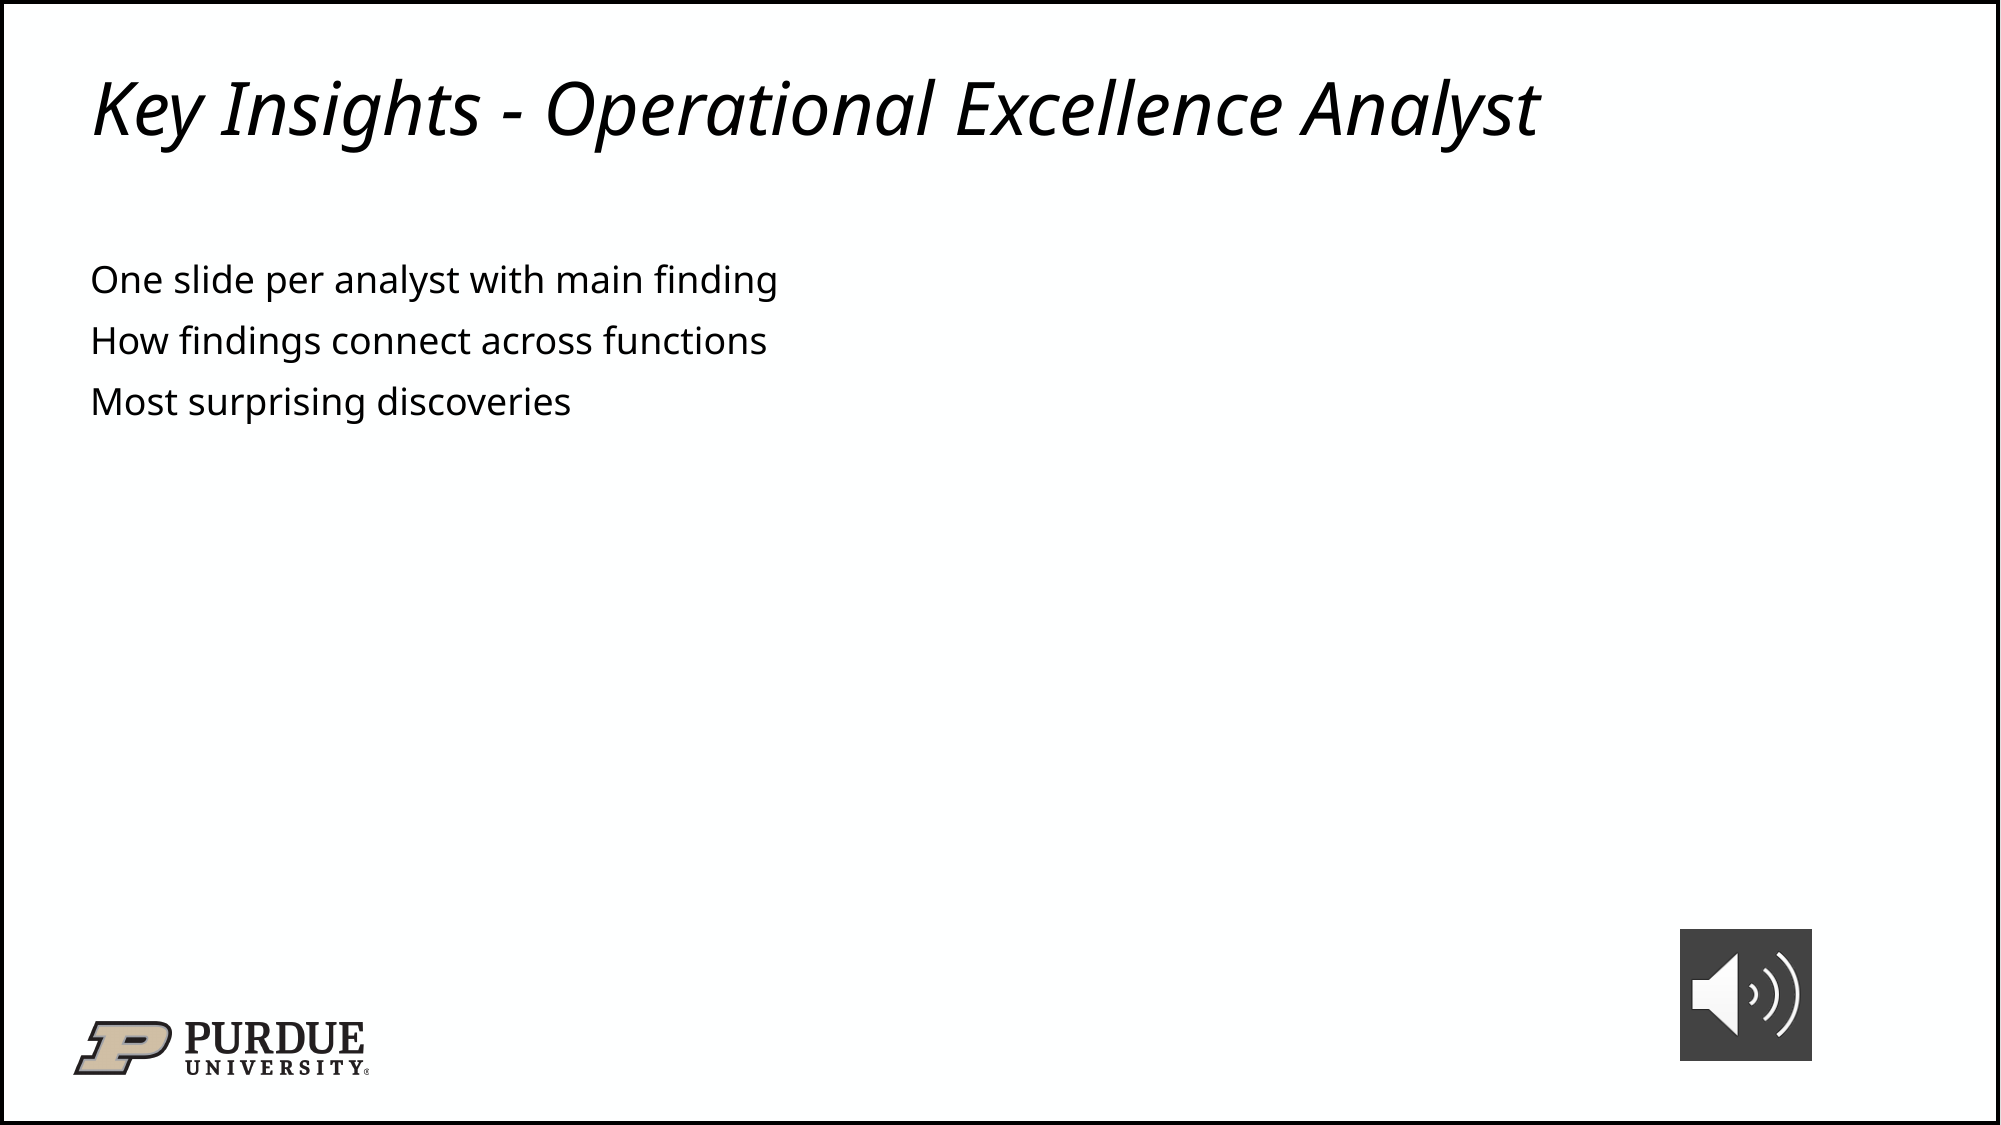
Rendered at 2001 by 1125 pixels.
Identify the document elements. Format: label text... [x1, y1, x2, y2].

list One slide per analyst with main finding How findings connect across functions Most surprising discoveries [75, 253, 1924, 984]
picture [1679, 928, 1813, 1062]
title Key Insights - Operational Excellence Analyst [76, 63, 1925, 160]
